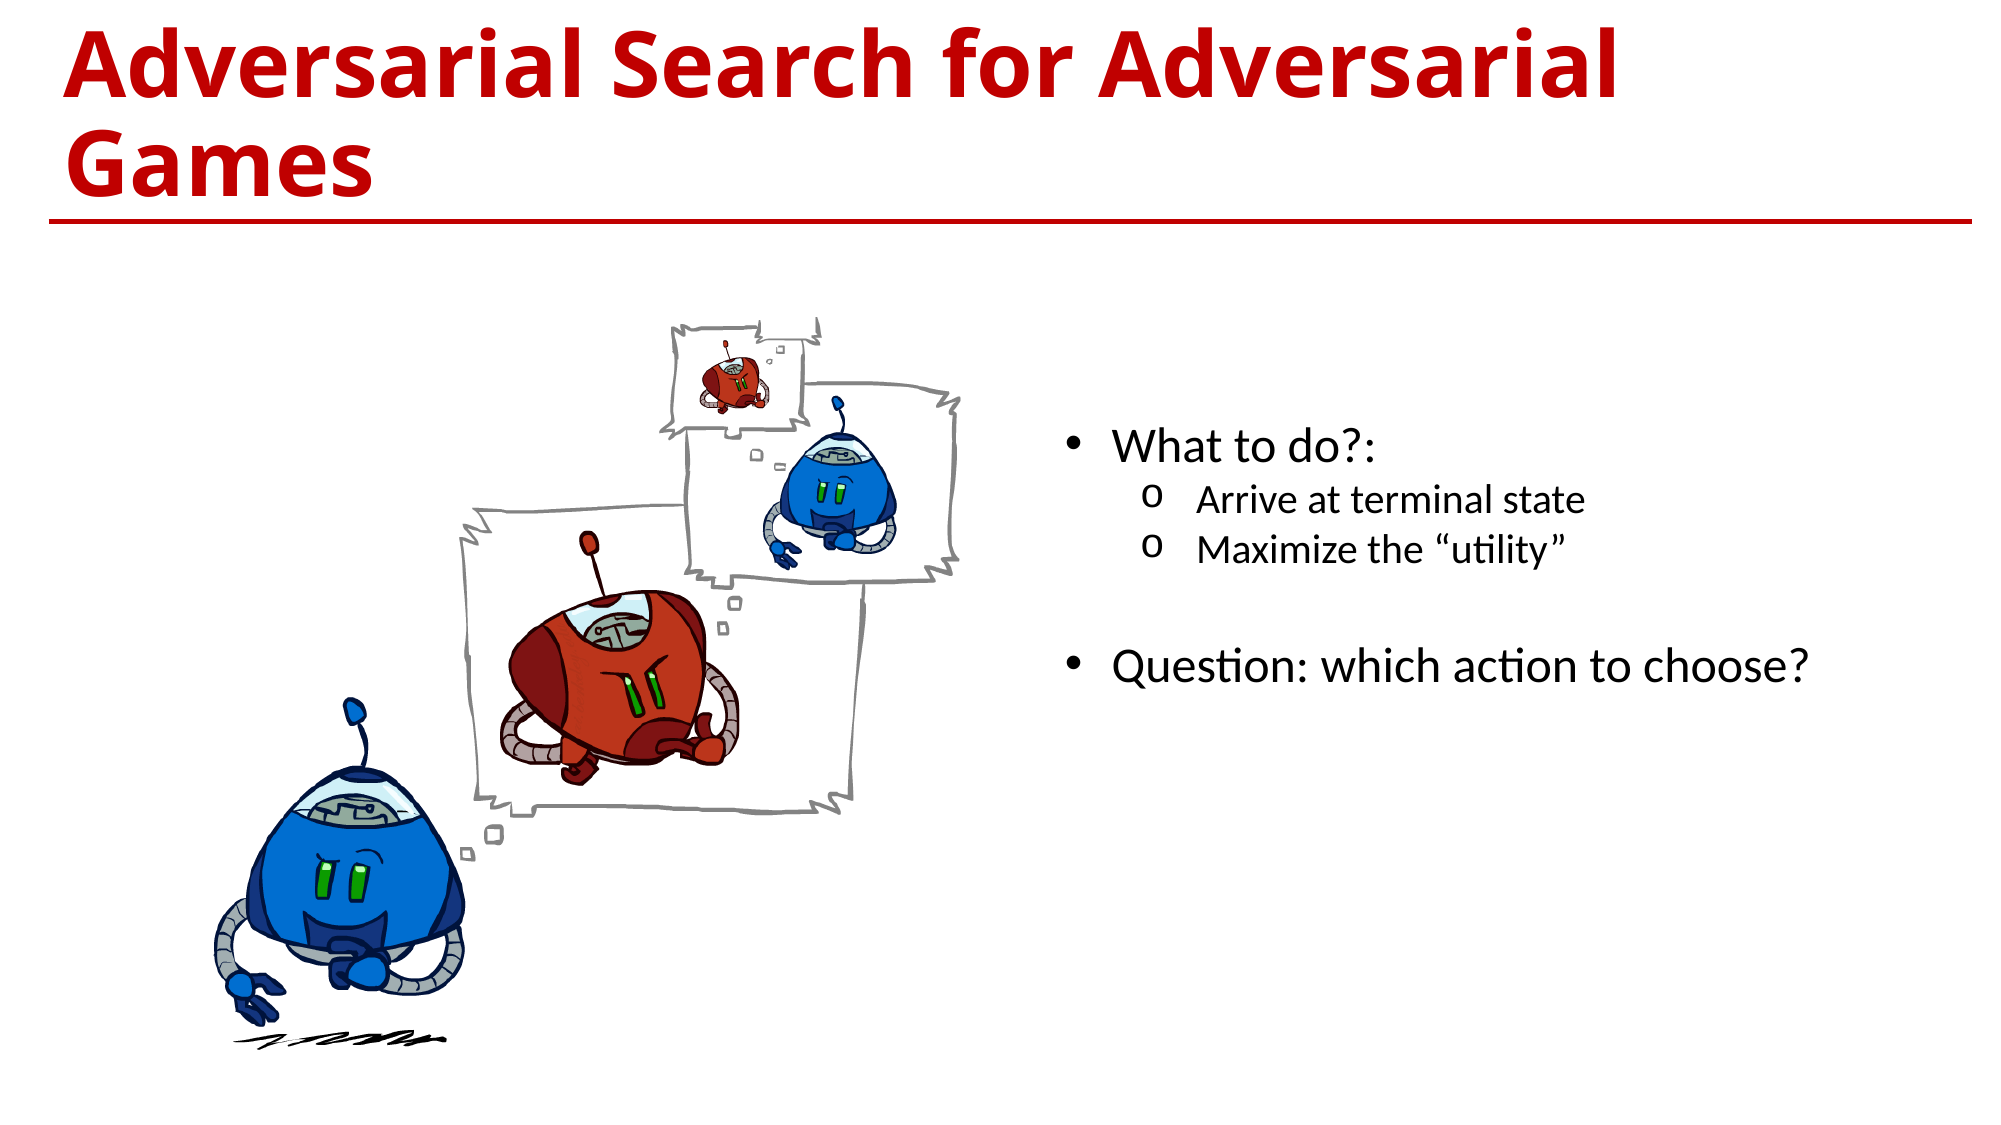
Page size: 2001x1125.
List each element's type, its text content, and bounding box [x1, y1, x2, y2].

text_box What to do?: Arrive at terminal state Maximize the “utility” Question: which action to choose? [1050, 404, 1956, 700]
title Adversarial Search for Adversarial Games [48, 41, 1972, 192]
picture [169, 306, 984, 1059]
